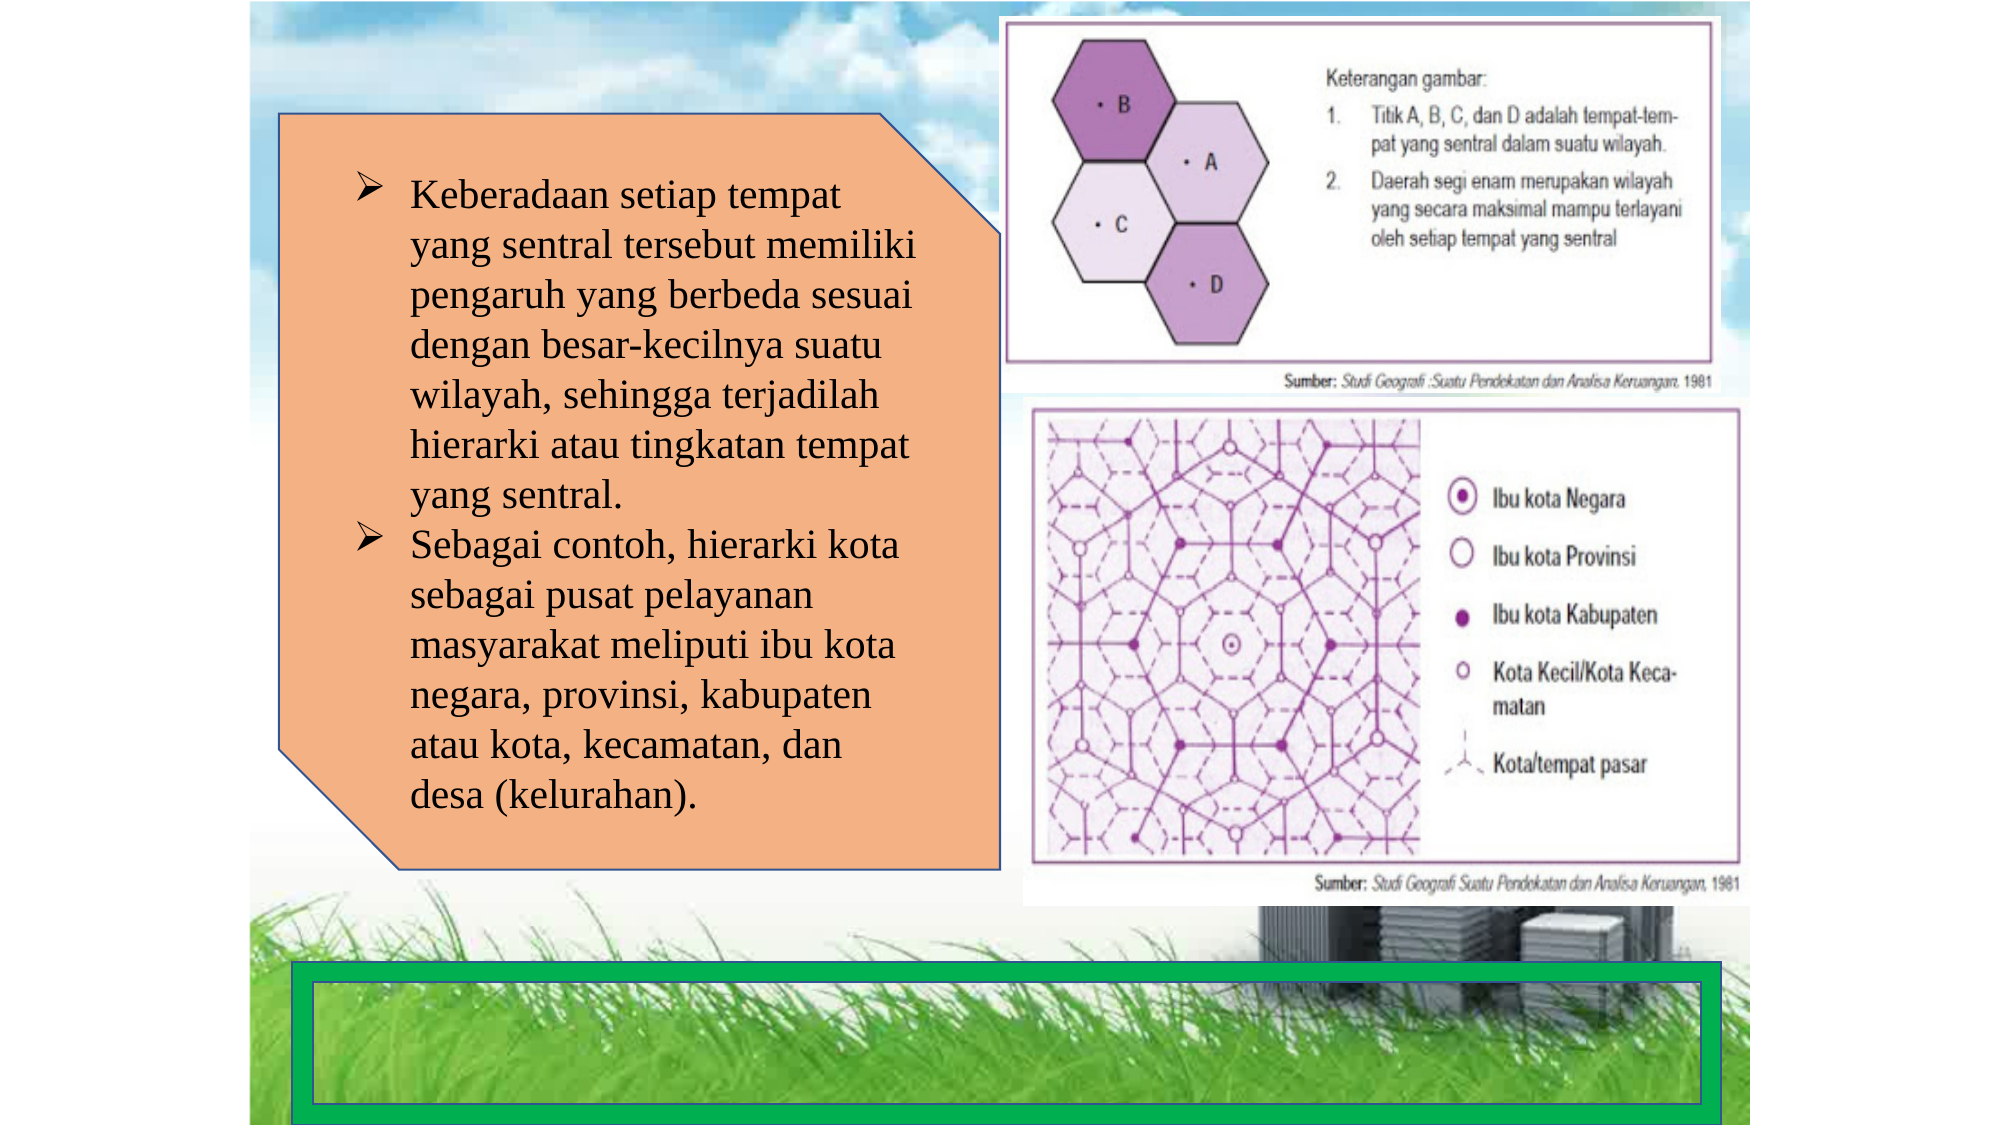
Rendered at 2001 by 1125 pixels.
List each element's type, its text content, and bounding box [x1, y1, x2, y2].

text_box [291, 961, 437, 1125]
picture [251, 0, 1750, 1125]
text_box Keberadaan setiap tempat yang sentral tersebut memiliki pengaruh yang berbeda sesuai dengan besar-kecilnya suatu wilayah, sehingga terjadilah hierarki atau tingkatan tempat yang sentral. Sebagai contoh, hierarki kota sebagai pusat pelayanan masyarakat meliputi ibu kota negara, provinsi, kabupaten atau kota, kecamatan, dan desa (kelurahan). [277, 112, 437, 871]
text_box [1563, 961, 1722, 1125]
